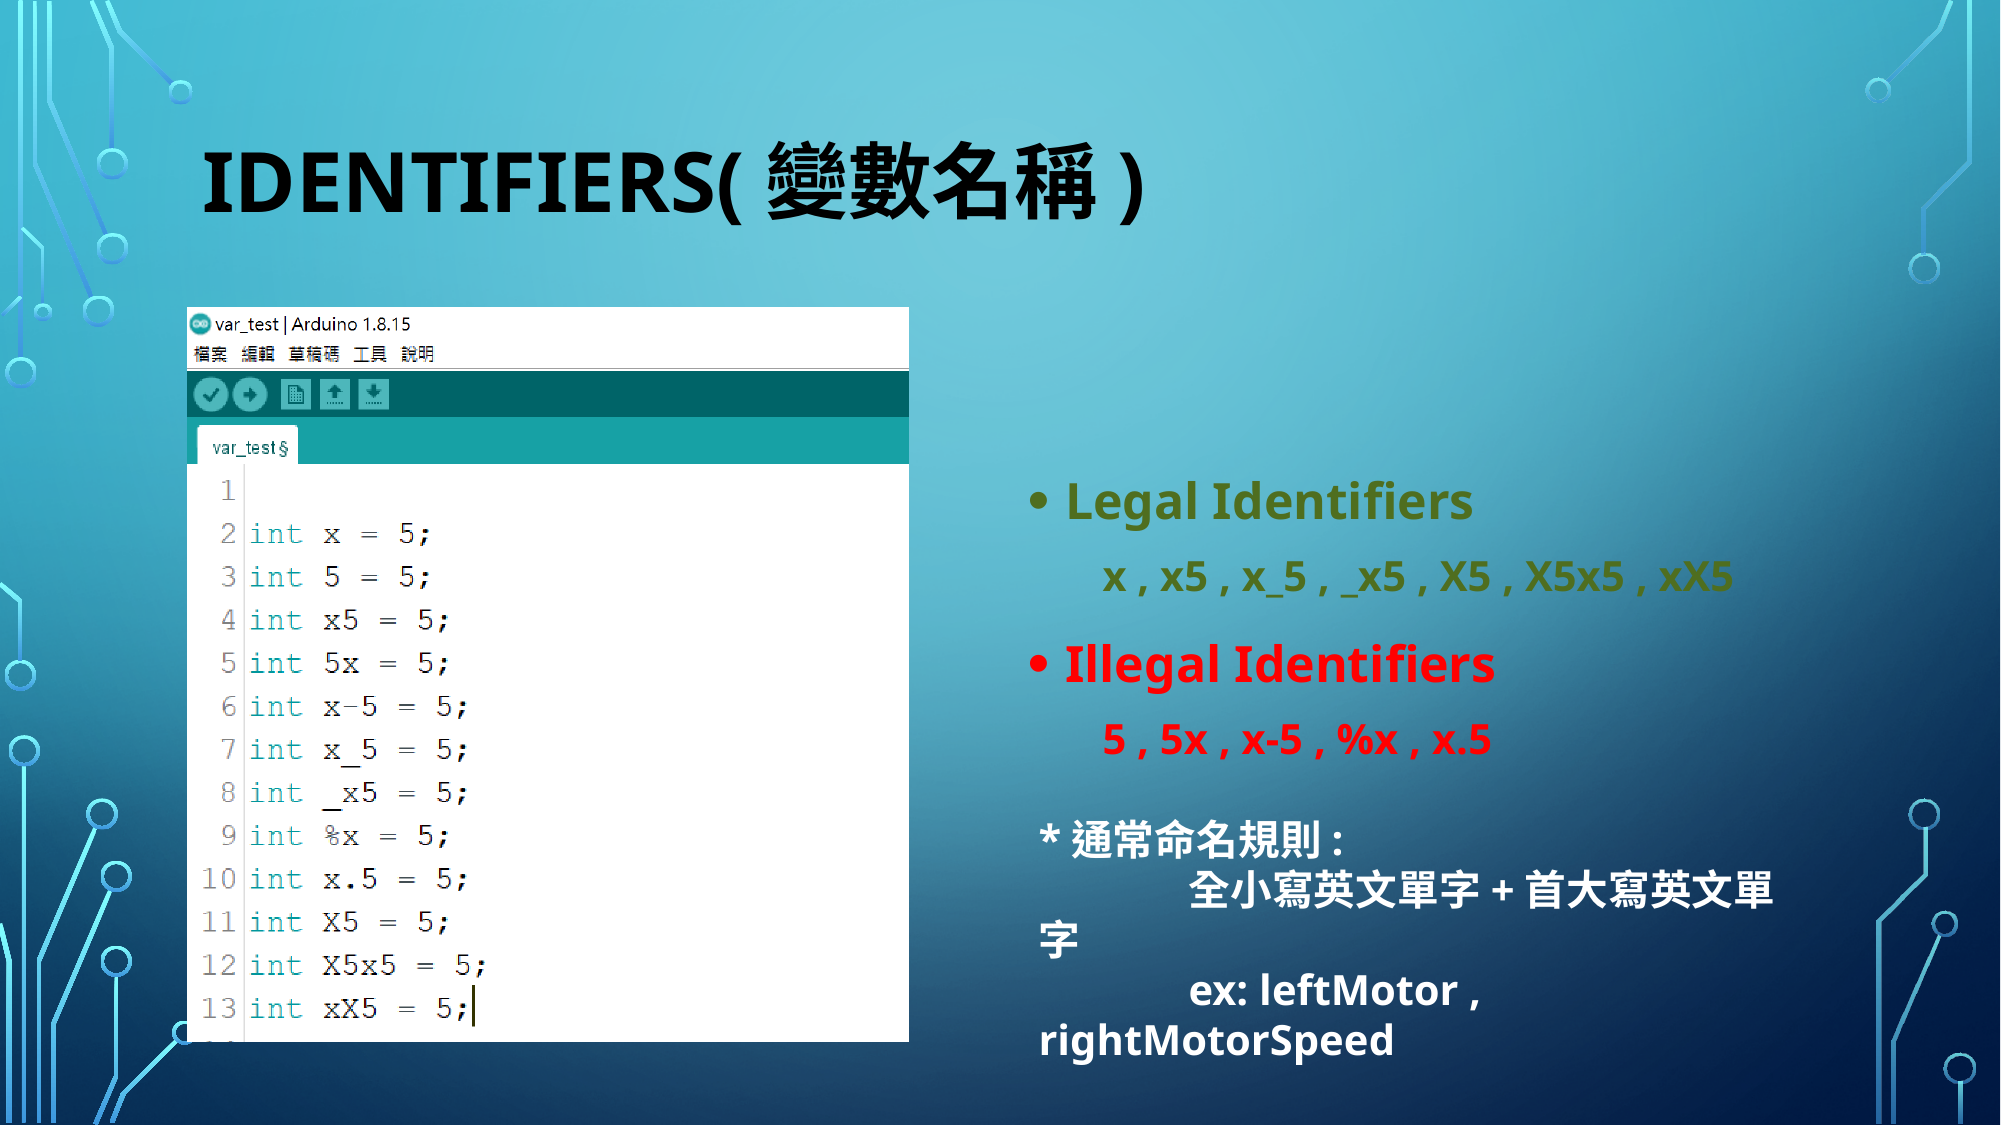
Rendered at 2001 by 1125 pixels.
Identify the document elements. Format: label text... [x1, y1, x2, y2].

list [186, 306, 909, 1042]
title Identifiers(變數名稱) [187, 64, 1813, 308]
list Legal Identifiers x , x5 , x_5 , _x5 , X5 , X5x5 , xX5 Illegal Identifiers 5 , 5x , x-5 , %x , x.5 [1012, 369, 1813, 950]
text_box *通常命名規則: 全小寫英文單字+首大寫英文單字 ex: leftMotor , rightMotorSpeed [1023, 806, 1813, 1072]
